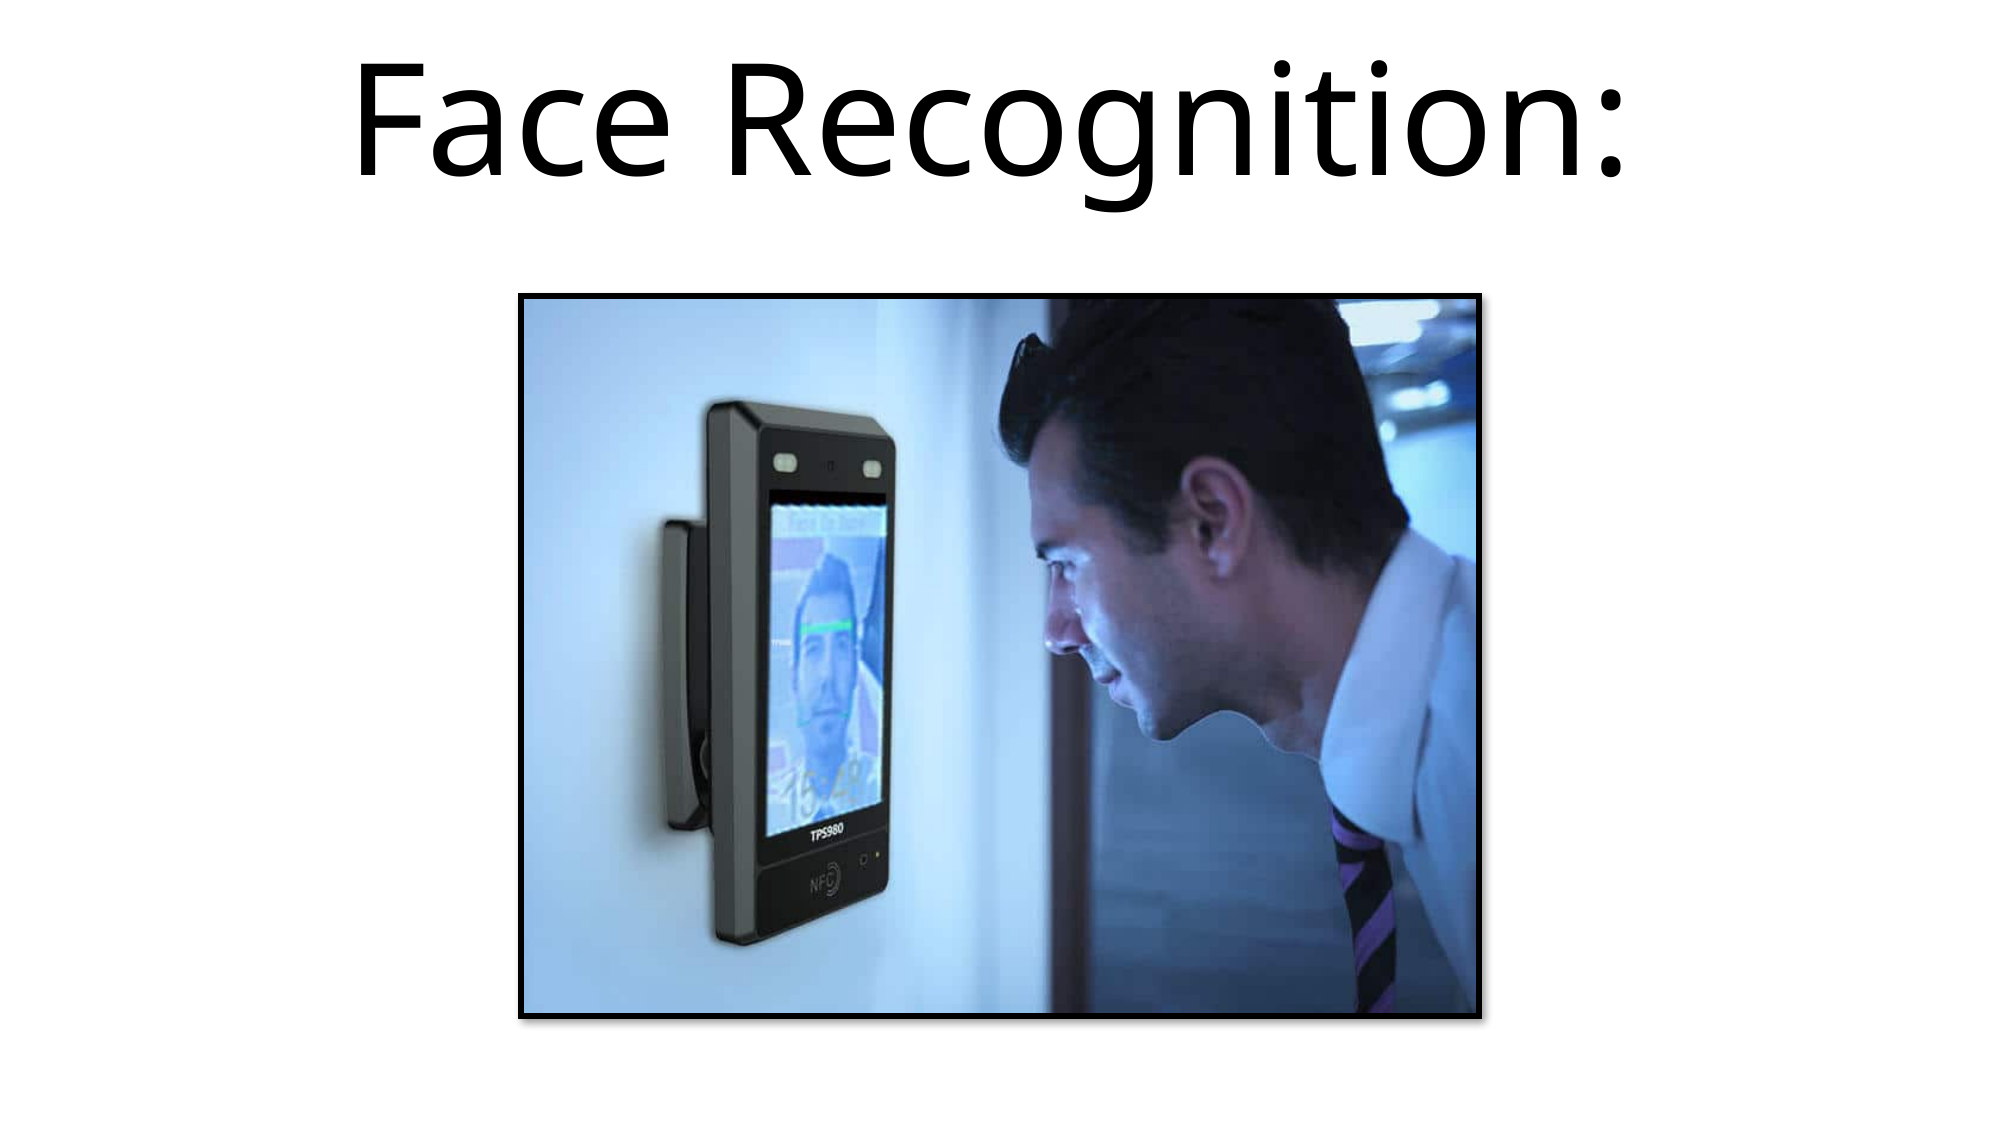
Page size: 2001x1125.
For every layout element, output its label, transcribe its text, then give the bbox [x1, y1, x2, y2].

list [524, 299, 1476, 1014]
title Face Recognition: [330, 16, 1669, 234]
